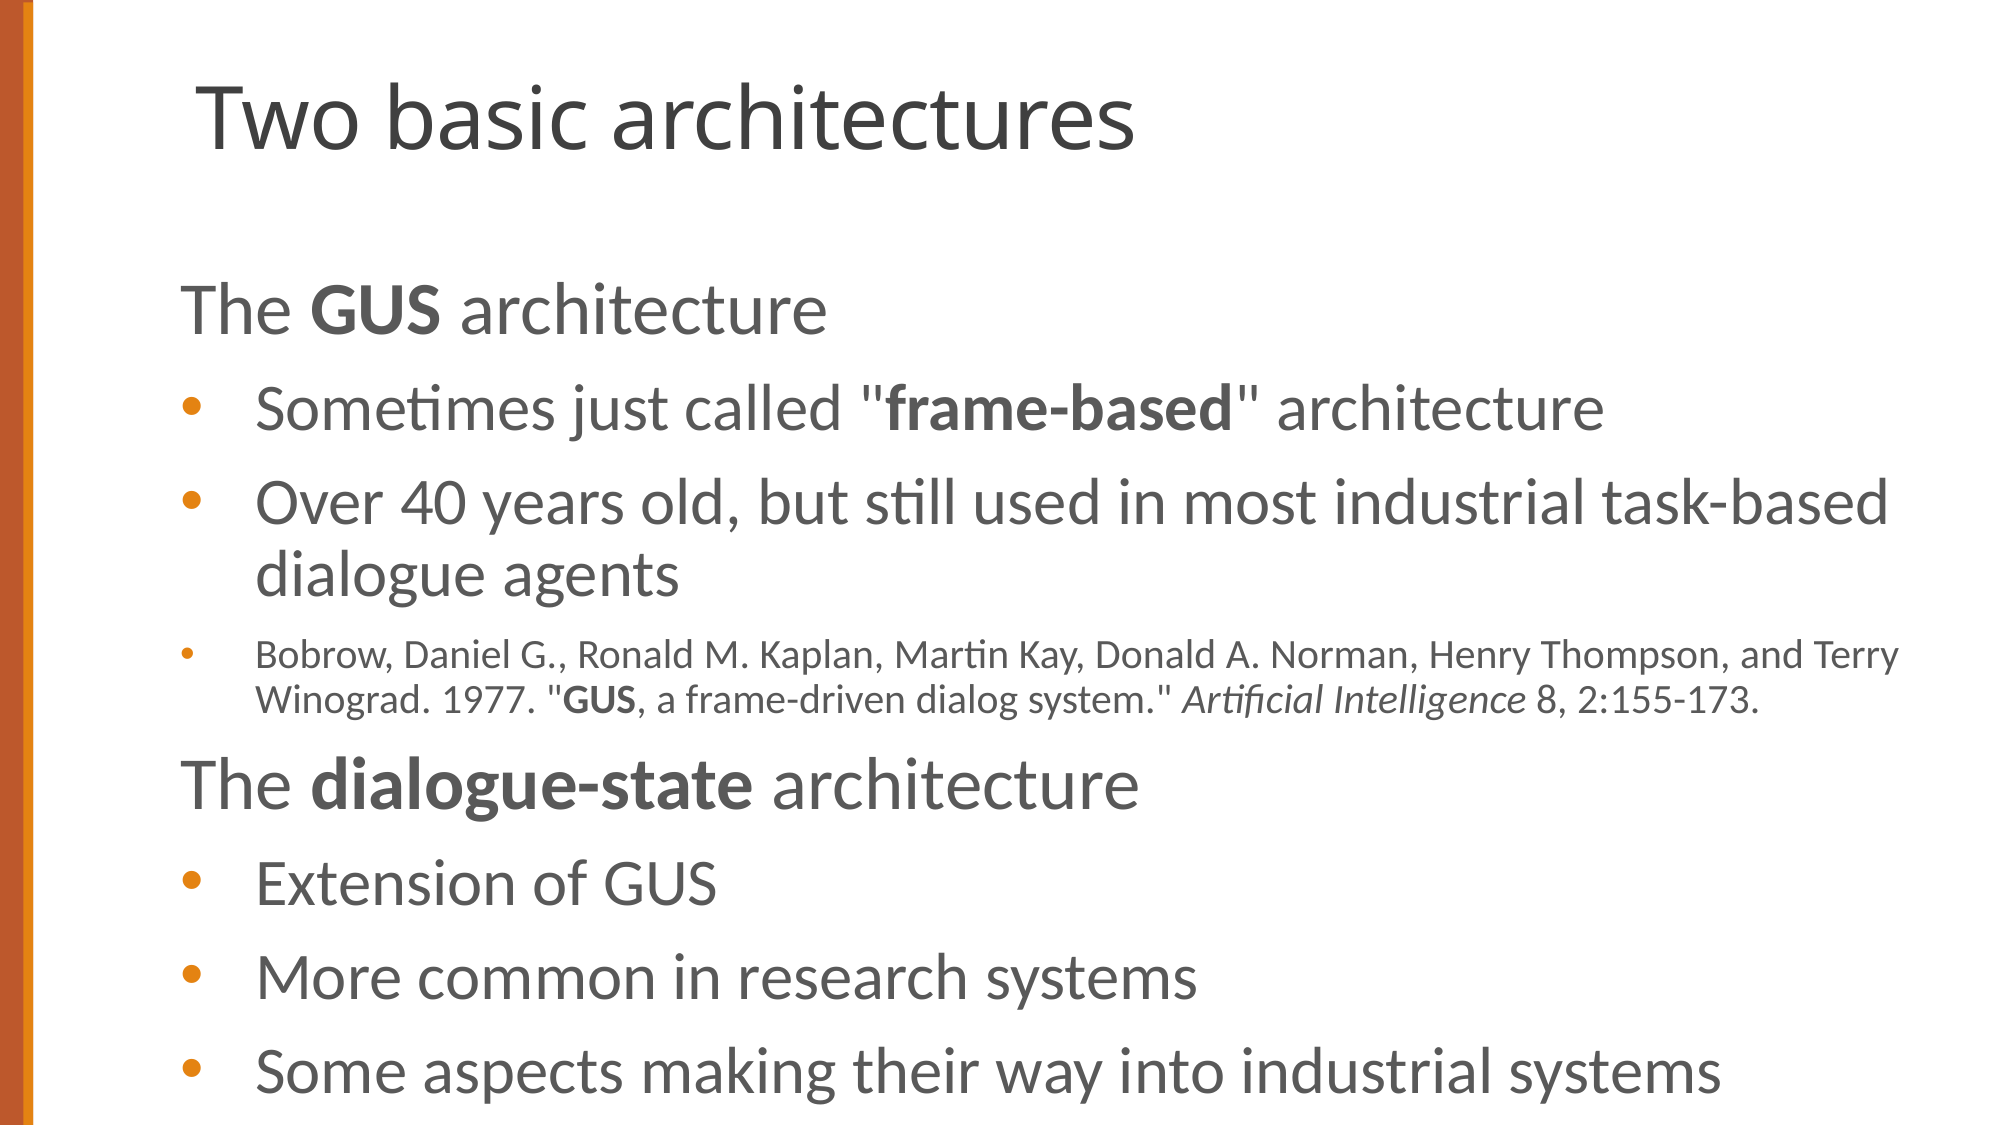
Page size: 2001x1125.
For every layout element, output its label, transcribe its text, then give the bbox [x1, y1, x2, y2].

list The GUS architecture Sometimes just called "frame-based" architecture Over 40 years old, but still used in most industrial task-based dialogue agents Bobrow, Daniel G., Ronald M. Kaplan, Martin Kay, Donald A. Norman, Henry Thompson, and Terry Winograd. 1977. "GUS, a frame-driven dialog system." Artificial Intelligence 8, 2:155-173. The dialogue-state architecture Extension of GUS More common in research systems Some aspects making their way into industrial systems [180, 262, 1975, 1125]
title Two basic architectures [180, 26, 1830, 175]
